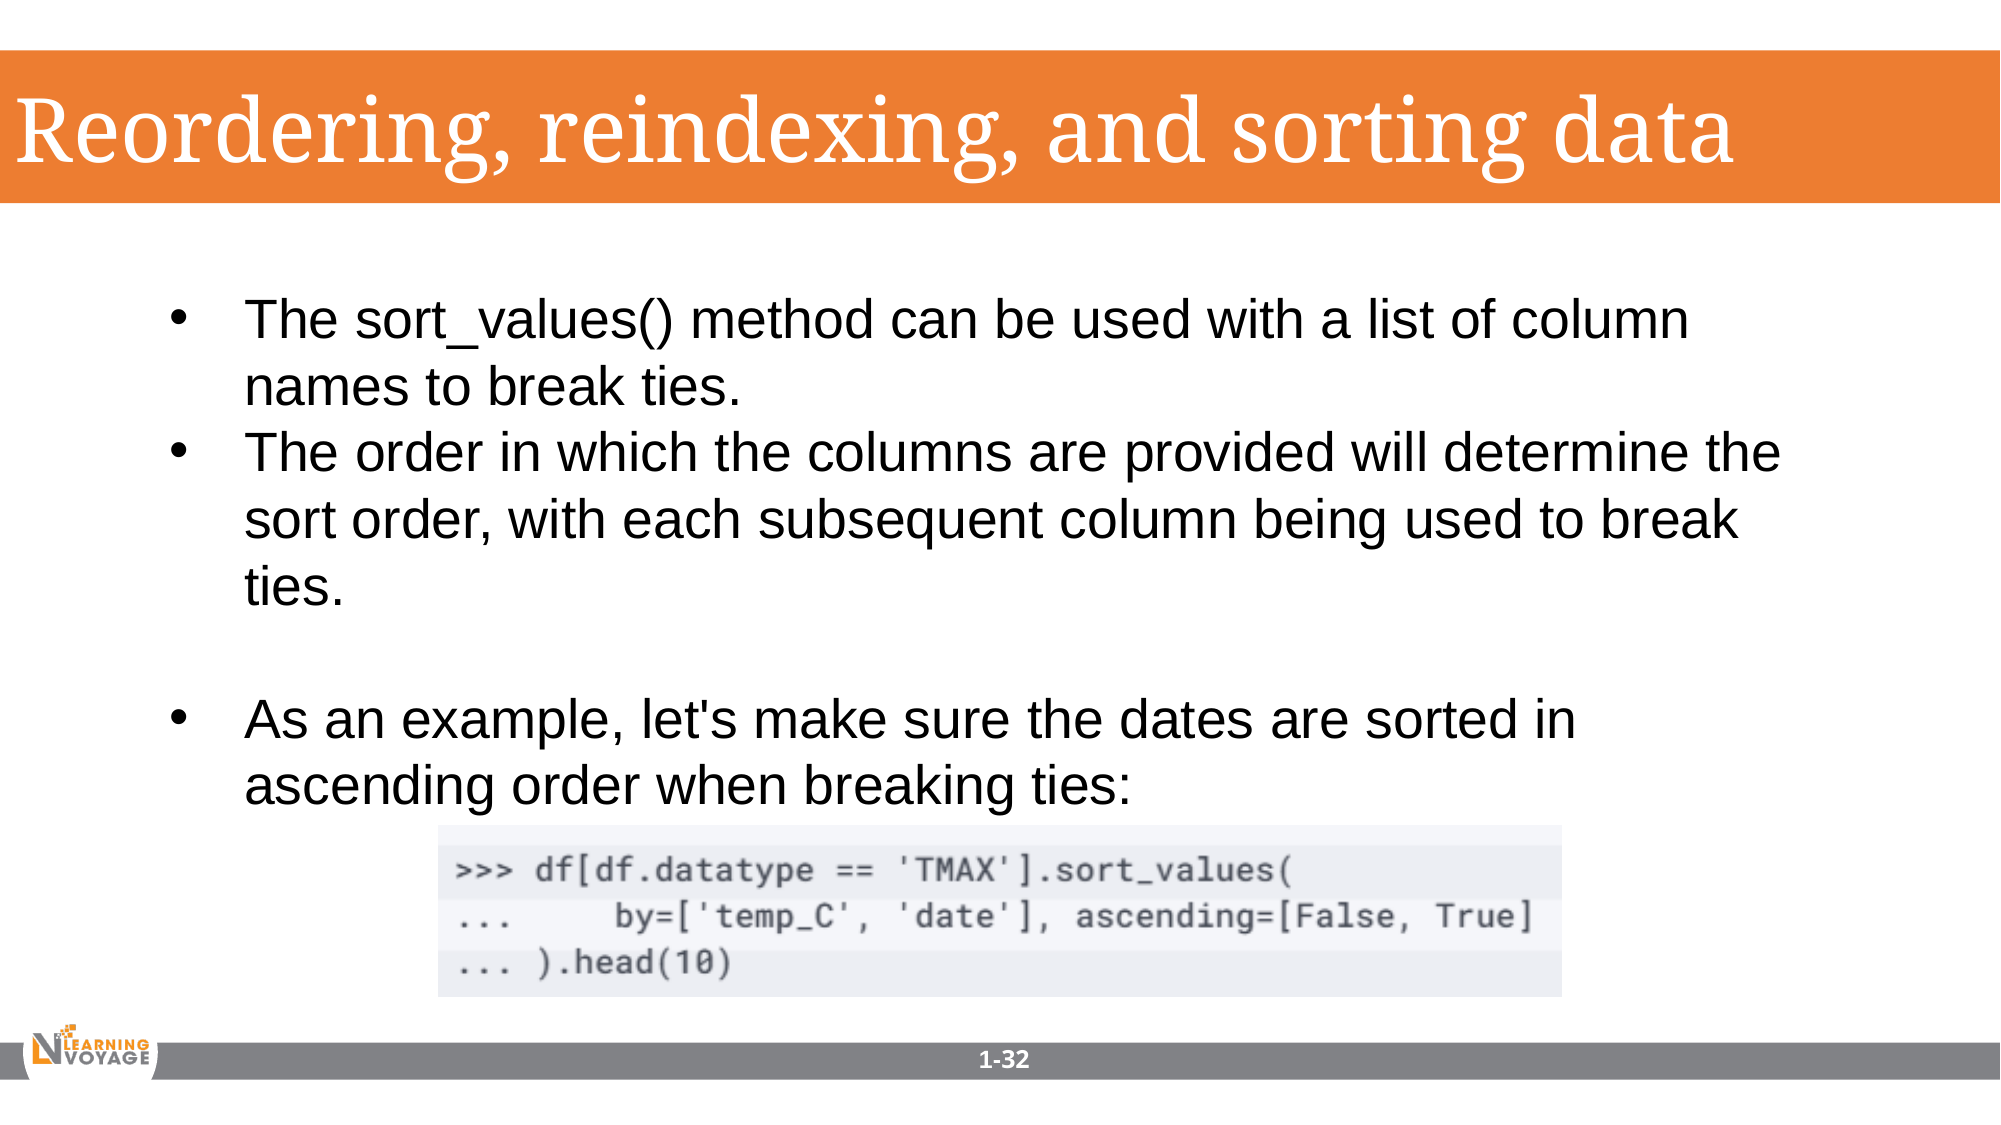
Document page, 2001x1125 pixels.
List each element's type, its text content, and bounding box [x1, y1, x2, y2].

text_box Reordering, reindexing, and sorting data [0, 49, 2000, 204]
picture [0, 942, 192, 1125]
slide_number 1-32 [923, 1026, 1045, 1095]
picture [438, 825, 1562, 997]
text_box The sort_values() method can be used with a list of column names to break ties. The order in which the columns are provided will determine the sort order, with each subsequent column being used to break ties. As an example, let's make sure the dates are sorted in ascending order when breaking ties: [169, 280, 1831, 816]
